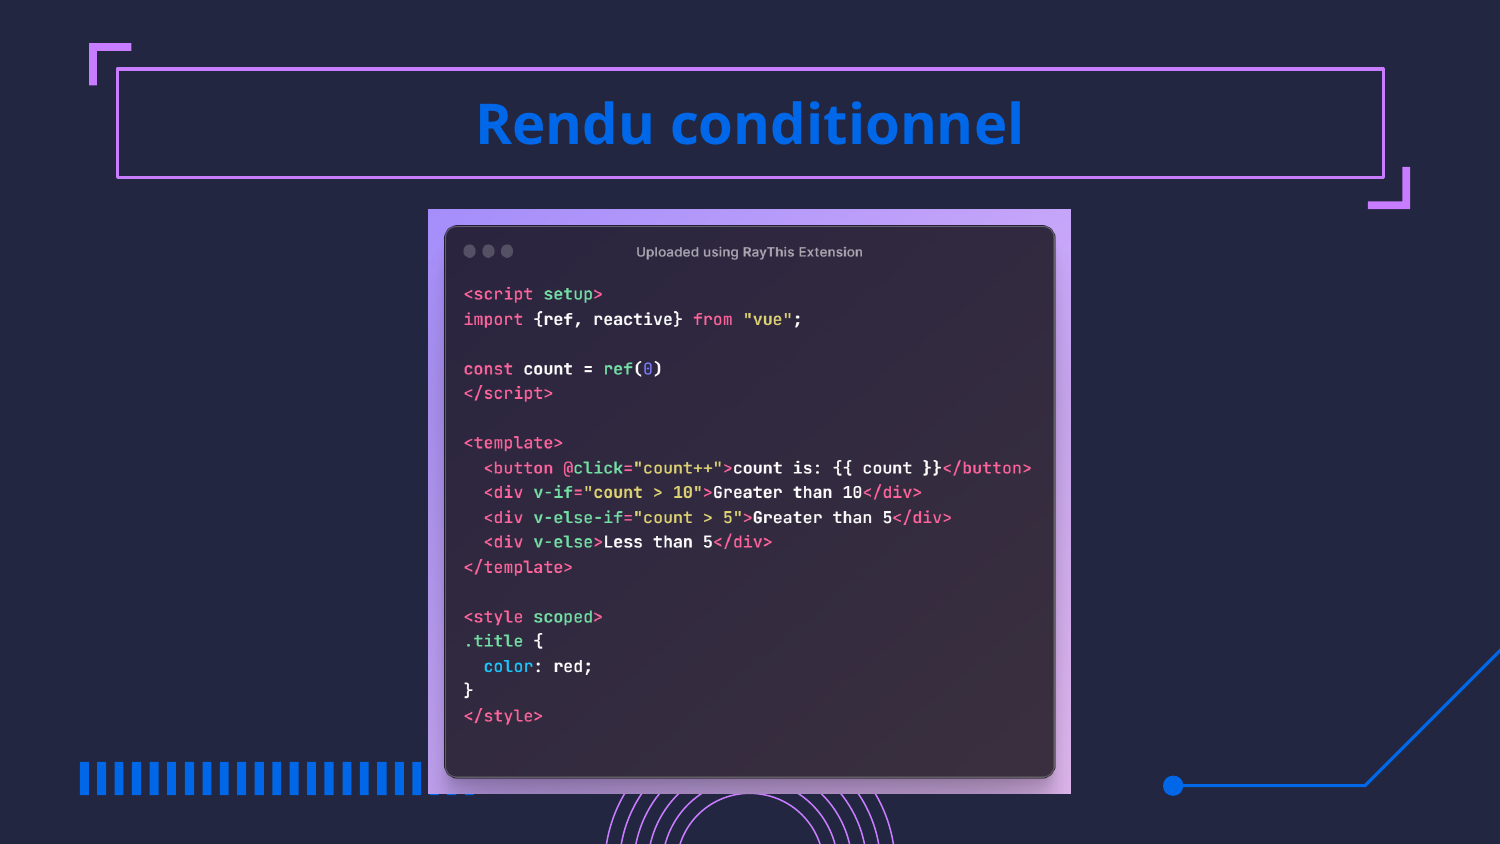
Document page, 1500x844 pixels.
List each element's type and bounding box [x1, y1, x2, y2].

picture [428, 208, 1071, 794]
text_box [88, 42, 1411, 210]
